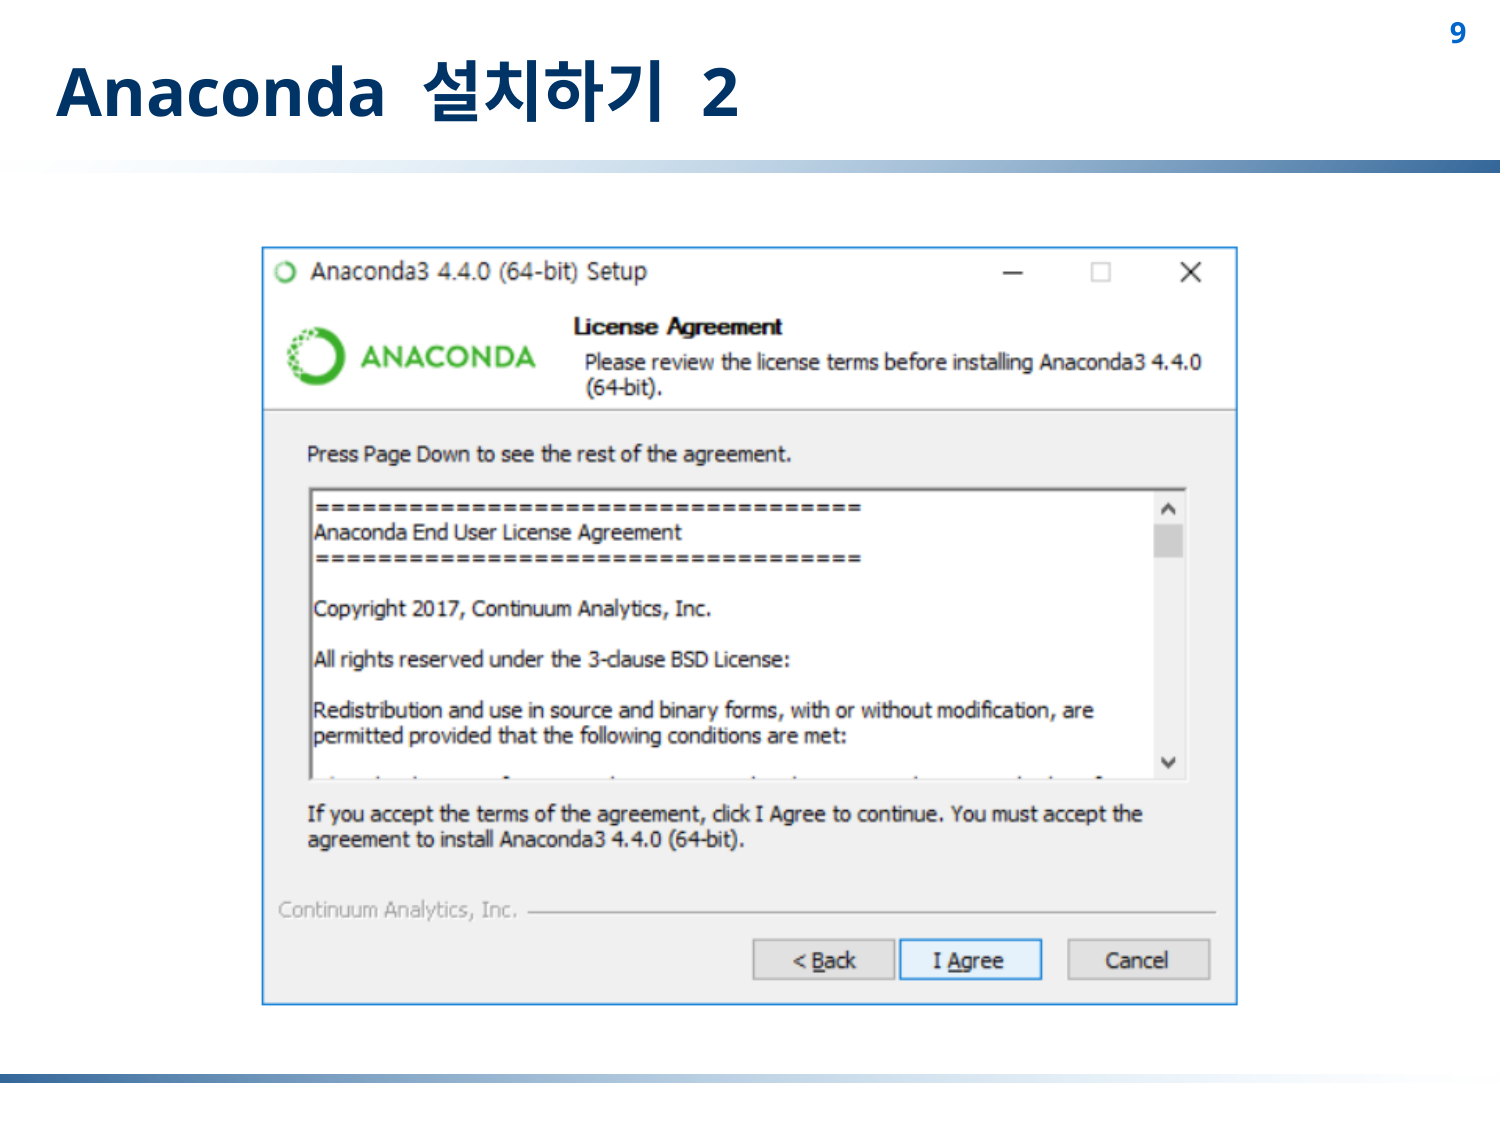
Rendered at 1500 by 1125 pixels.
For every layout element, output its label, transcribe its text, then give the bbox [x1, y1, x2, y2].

title Anaconda 설치하기 2 [41, 19, 1483, 161]
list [251, 239, 1249, 1016]
